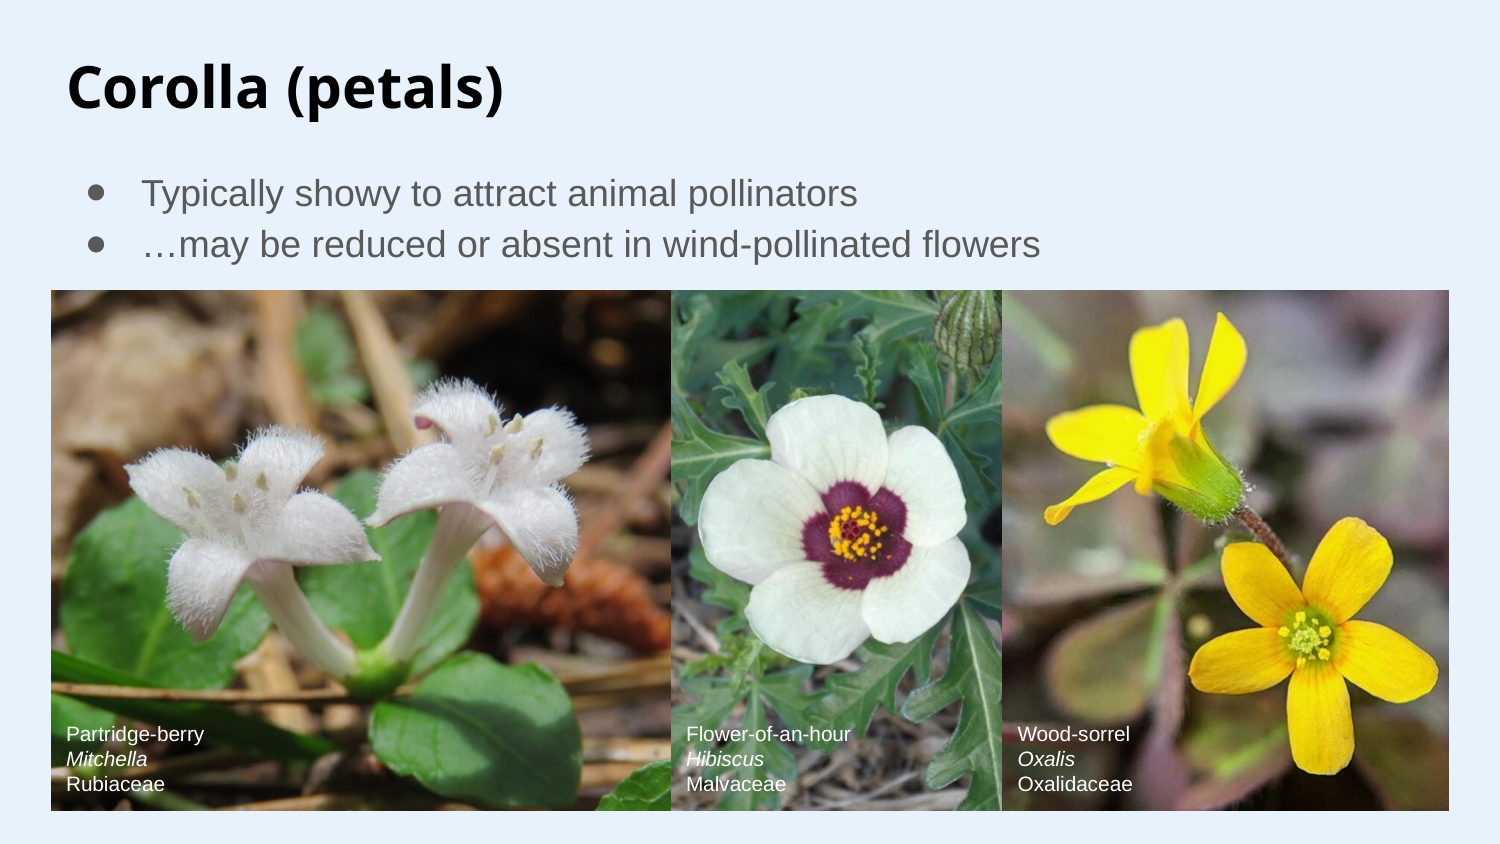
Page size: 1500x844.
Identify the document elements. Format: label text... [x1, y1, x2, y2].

title Corolla (petals) [51, 35, 1449, 130]
list Typically showy to attract animal pollinators …may be reduced or absent in wind-pollinated flowers [51, 146, 1449, 289]
picture [50, 290, 1450, 811]
